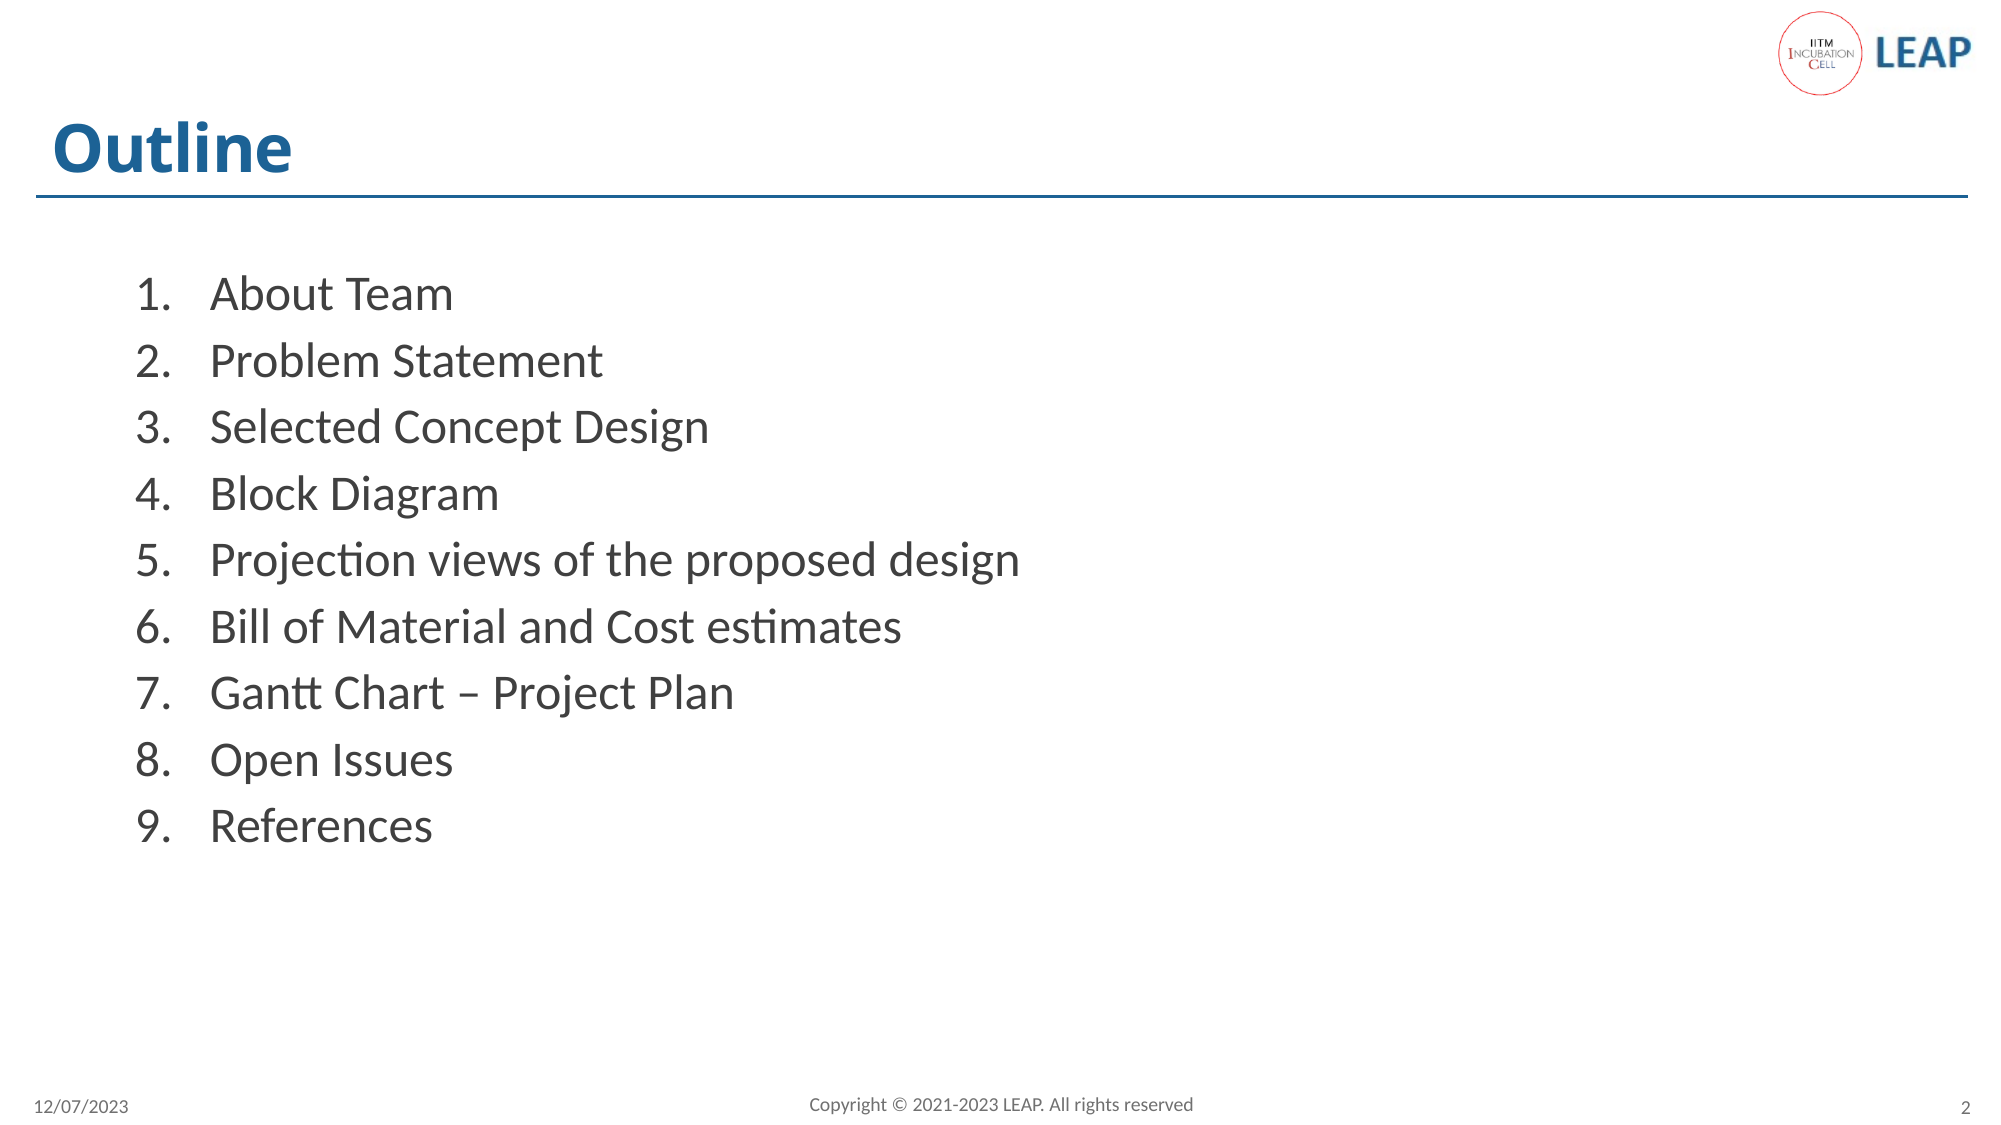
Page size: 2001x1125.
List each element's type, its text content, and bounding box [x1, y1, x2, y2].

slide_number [18, 1064, 424, 1125]
title Outline [36, 57, 1969, 194]
footer Copyright © 2021-2023 LEAP. All rights reserved [606, 1063, 1398, 1124]
slide_number 2 [1770, 1065, 1986, 1125]
picture [1775, 8, 1986, 84]
list About Team Problem Statement Selected Concept Design Block Diagram Projection views of the proposed design Bill of Material and Cost estimates Gantt Chart – Project Plan Open Issues References [101, 259, 1969, 963]
